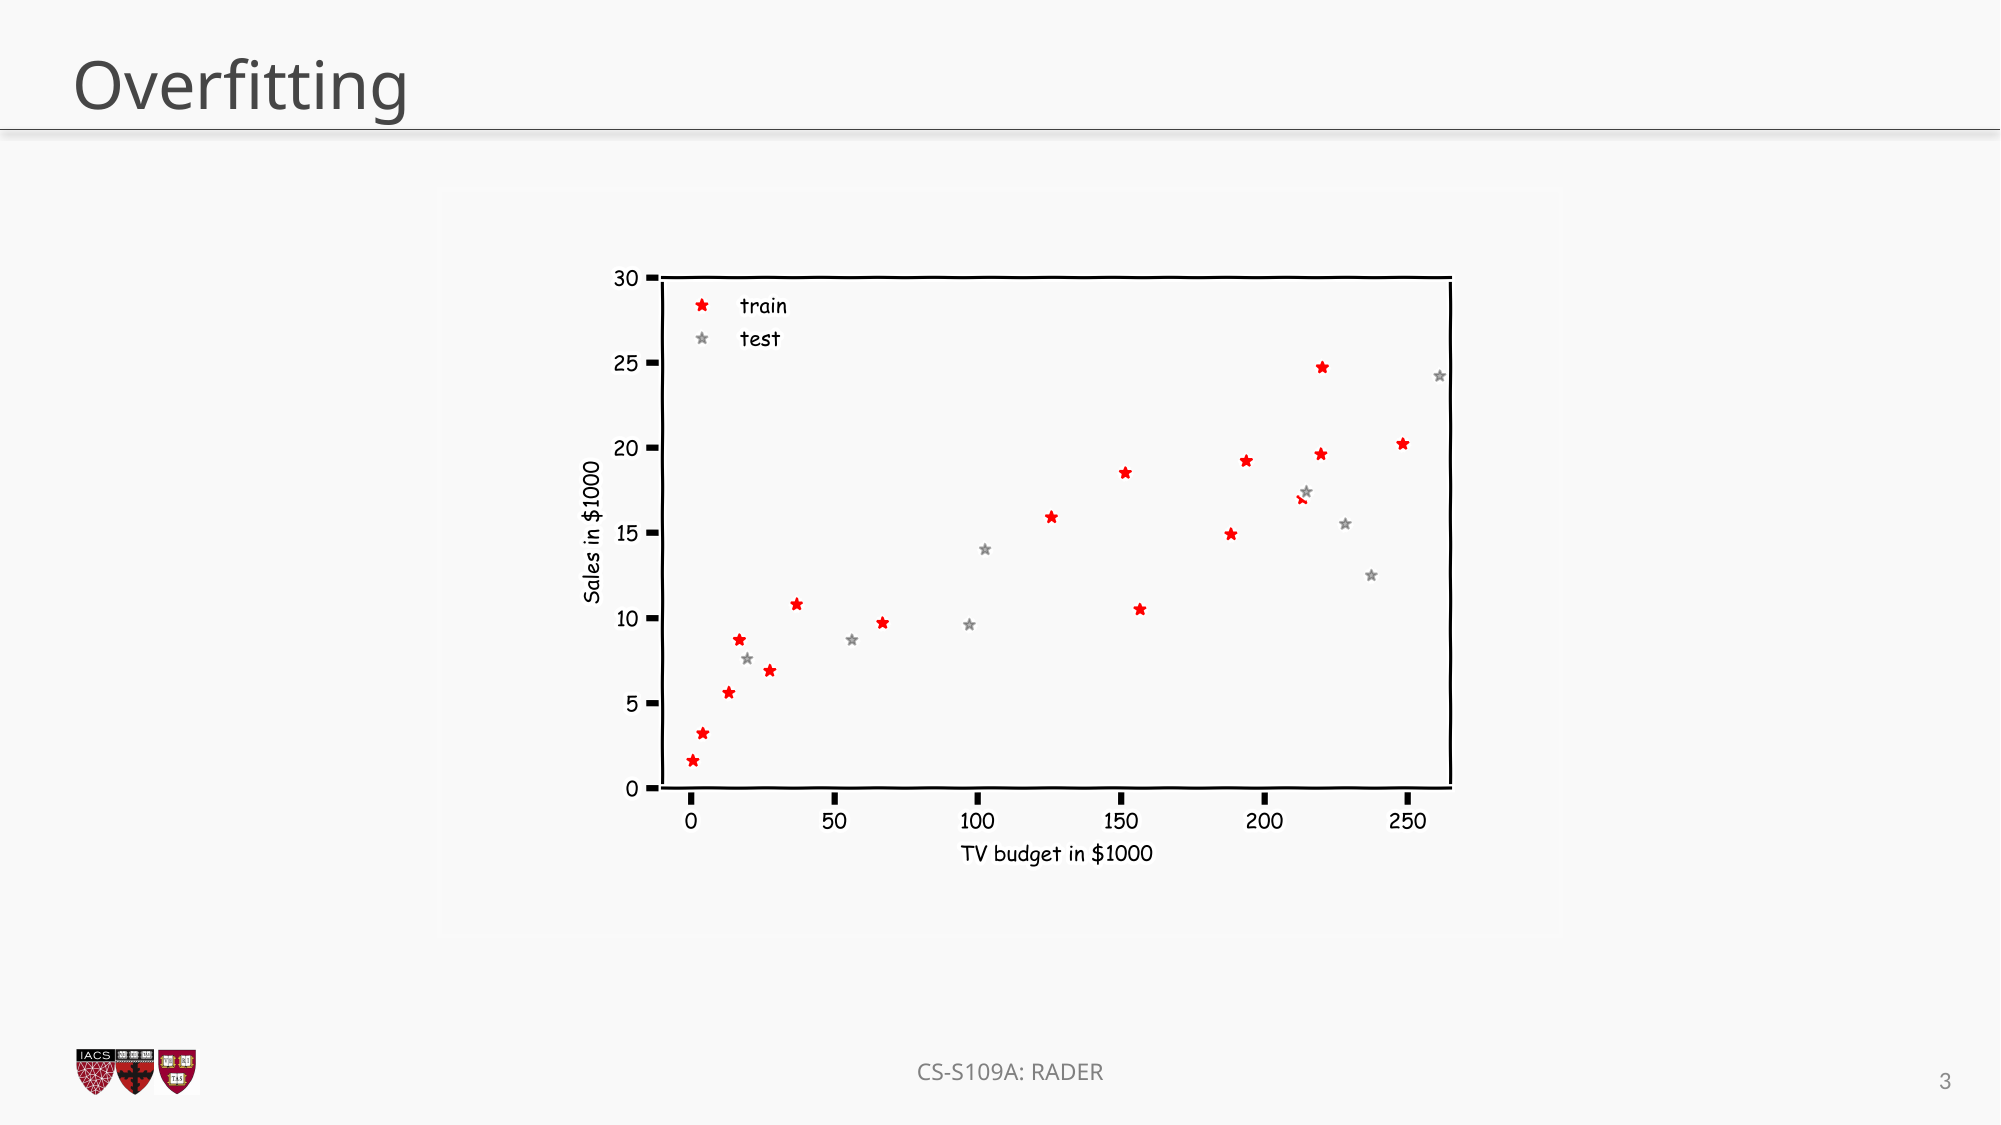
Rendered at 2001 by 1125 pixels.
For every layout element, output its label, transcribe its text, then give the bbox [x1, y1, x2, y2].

title Overfitting [57, 35, 1943, 162]
slide_number 3 [1500, 1050, 1967, 1110]
picture [75, 1049, 200, 1095]
picture [437, 187, 1563, 938]
